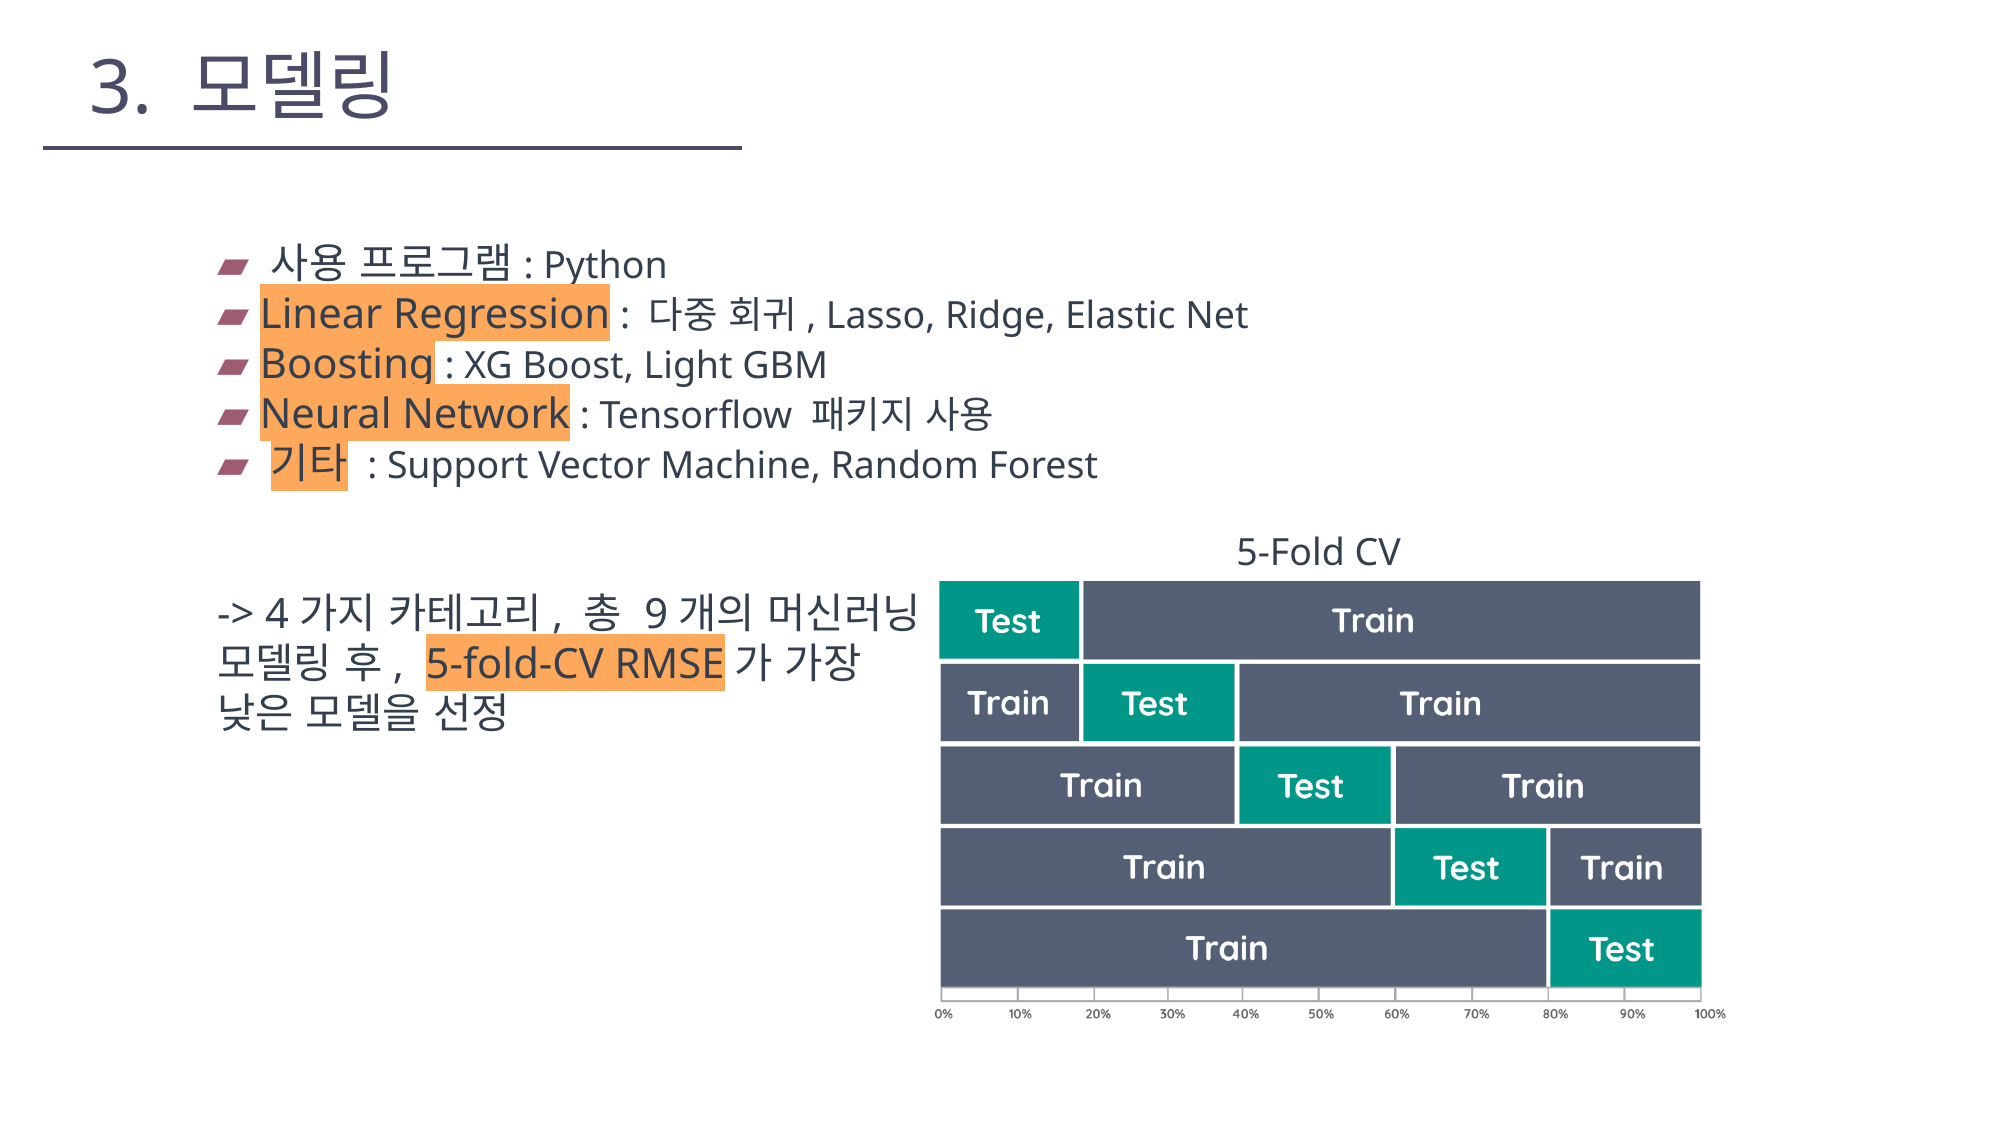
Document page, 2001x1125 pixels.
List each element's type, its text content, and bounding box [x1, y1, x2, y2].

picture [934, 581, 1727, 1028]
text_box ▰ 사용 프로그램: Python ▰ Linear Regression : 다중 회귀, Lasso, Ridge, Elastic Net ▰ Boosting : XG Boost, Light GBM ▰ Neural Network : Tensorflow 패키지 사용 ▰ 기타 : Support Vector Machine, Random Forest -> 4가지 카테고리, 총 9개의 머신러닝 모델링 후, 5-fold-CV RMSE가 가장 낮은 모델을 선정 [162, 229, 1772, 745]
text_box 5-Fold CV [1221, 520, 1416, 581]
text_box 3. 모델링 [74, 31, 797, 136]
